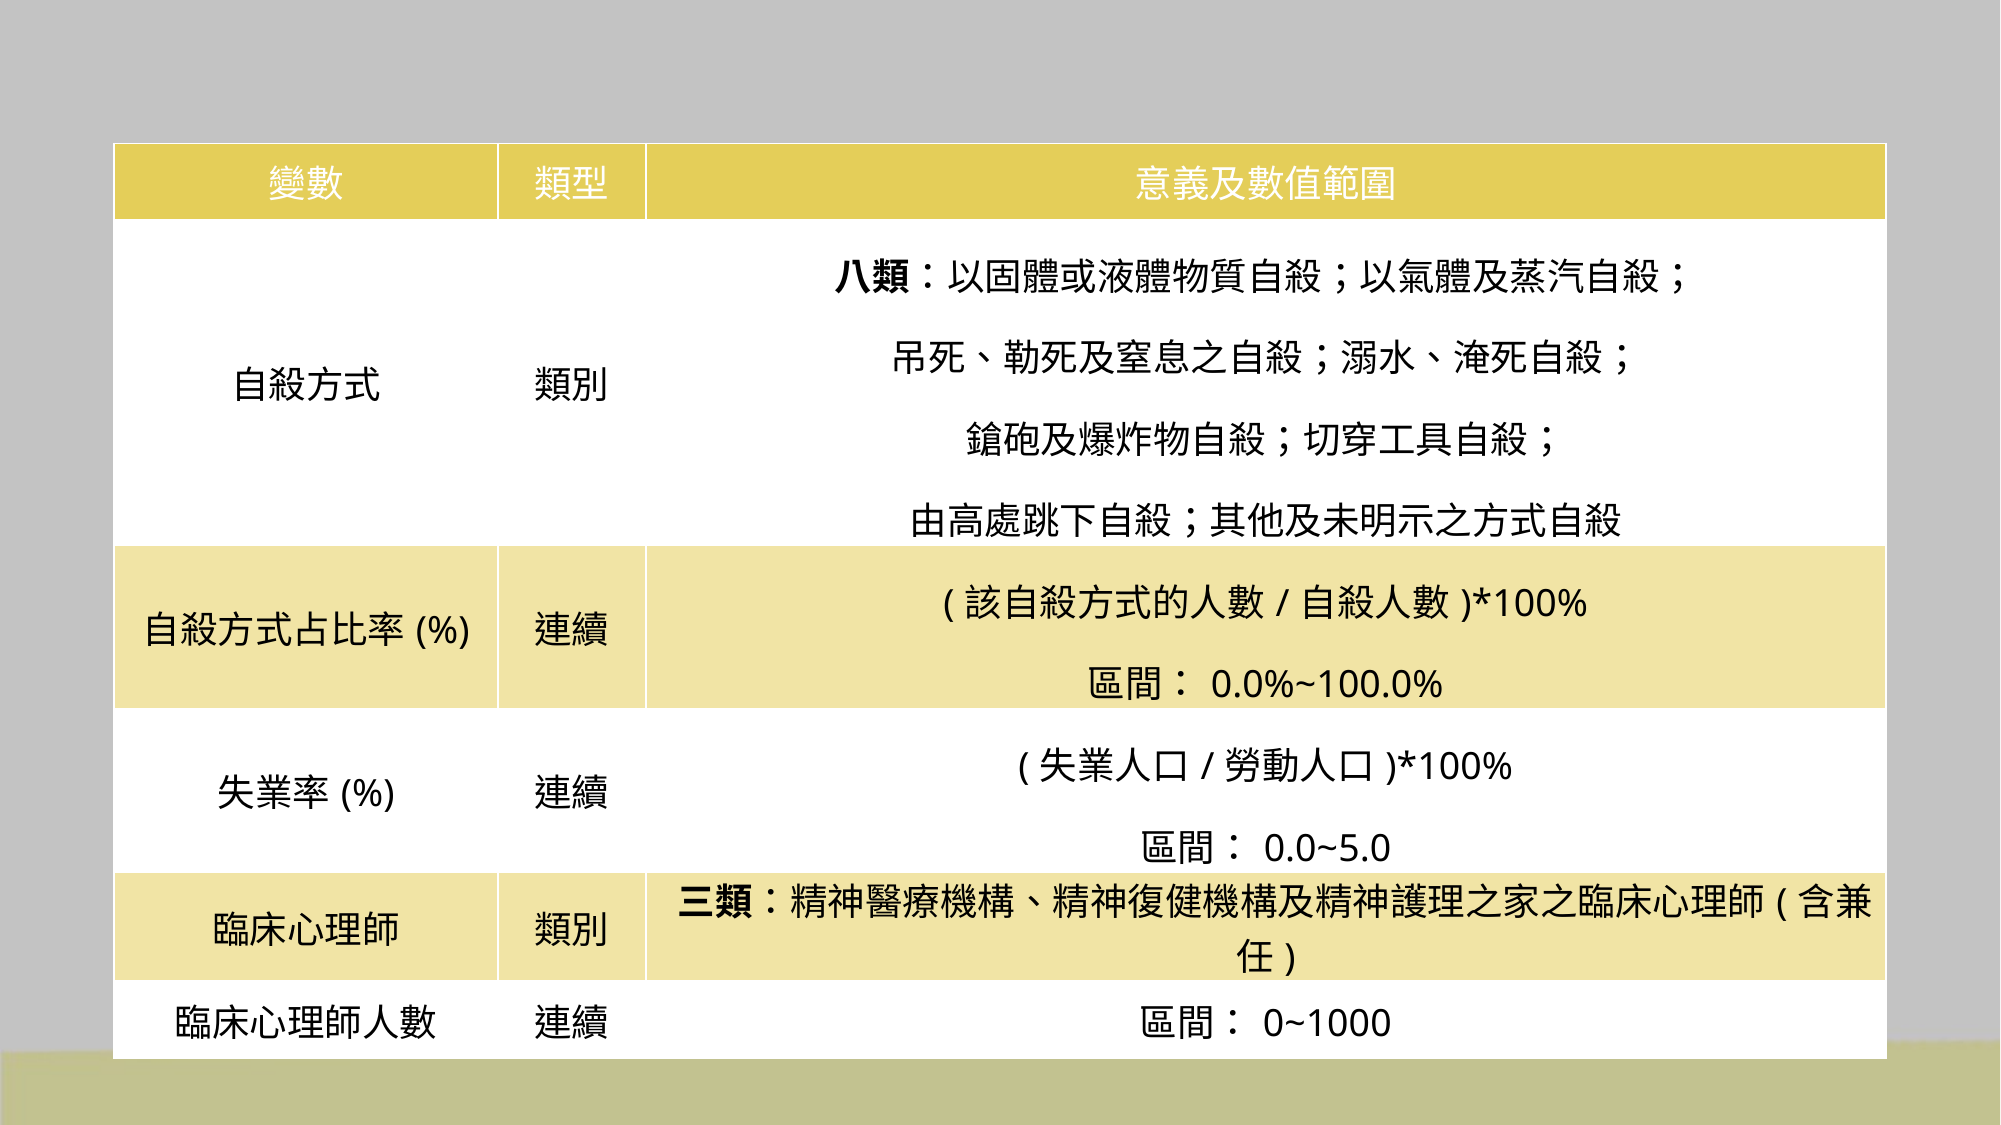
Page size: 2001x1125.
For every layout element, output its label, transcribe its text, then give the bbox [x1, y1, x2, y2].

table_cell 類別 [499, 221, 645, 544]
table_cell 八類：以固體或液體物質自殺；以氣體及蒸汽自殺； 吊死、勒死及窒息之自殺；溺水、淹死自殺； 鎗砲及爆炸物自殺；切穿工具自殺； 由高處跳下自殺；其他及未明示之方式自殺 [647, 221, 1885, 544]
table_cell 臨床心理師 [115, 873, 497, 980]
table_cell 連續 [499, 982, 645, 1057]
picture [0, 0, 2001, 1125]
table_cell 連續 [499, 710, 645, 871]
table_cell 區間：0~1000 [647, 982, 1885, 1057]
table_cell 失業率(%) [115, 710, 497, 871]
table_cell 自殺方式 [115, 221, 497, 544]
table_cell 類別 [499, 873, 645, 980]
table_cell (該自殺方式的人數/自殺人數)*100% 區間：0.0%~100.0% [647, 546, 1885, 708]
table_cell (失業人口/勞動人口)*100% 區間：0.0~5.0 [647, 710, 1885, 871]
table_header 意義及數值範圍 [647, 144, 1885, 219]
table_header 變數 [115, 144, 497, 219]
table_cell 三類：精神醫療機構、精神復健機構及精神護理之家之臨床心理師(含兼任) [647, 873, 1885, 980]
table_cell 自殺方式占比率(%) [115, 546, 497, 708]
table_cell 臨床心理師人數 [115, 982, 497, 1057]
table_cell 連續 [499, 546, 645, 708]
table_header 類型 [499, 144, 645, 219]
